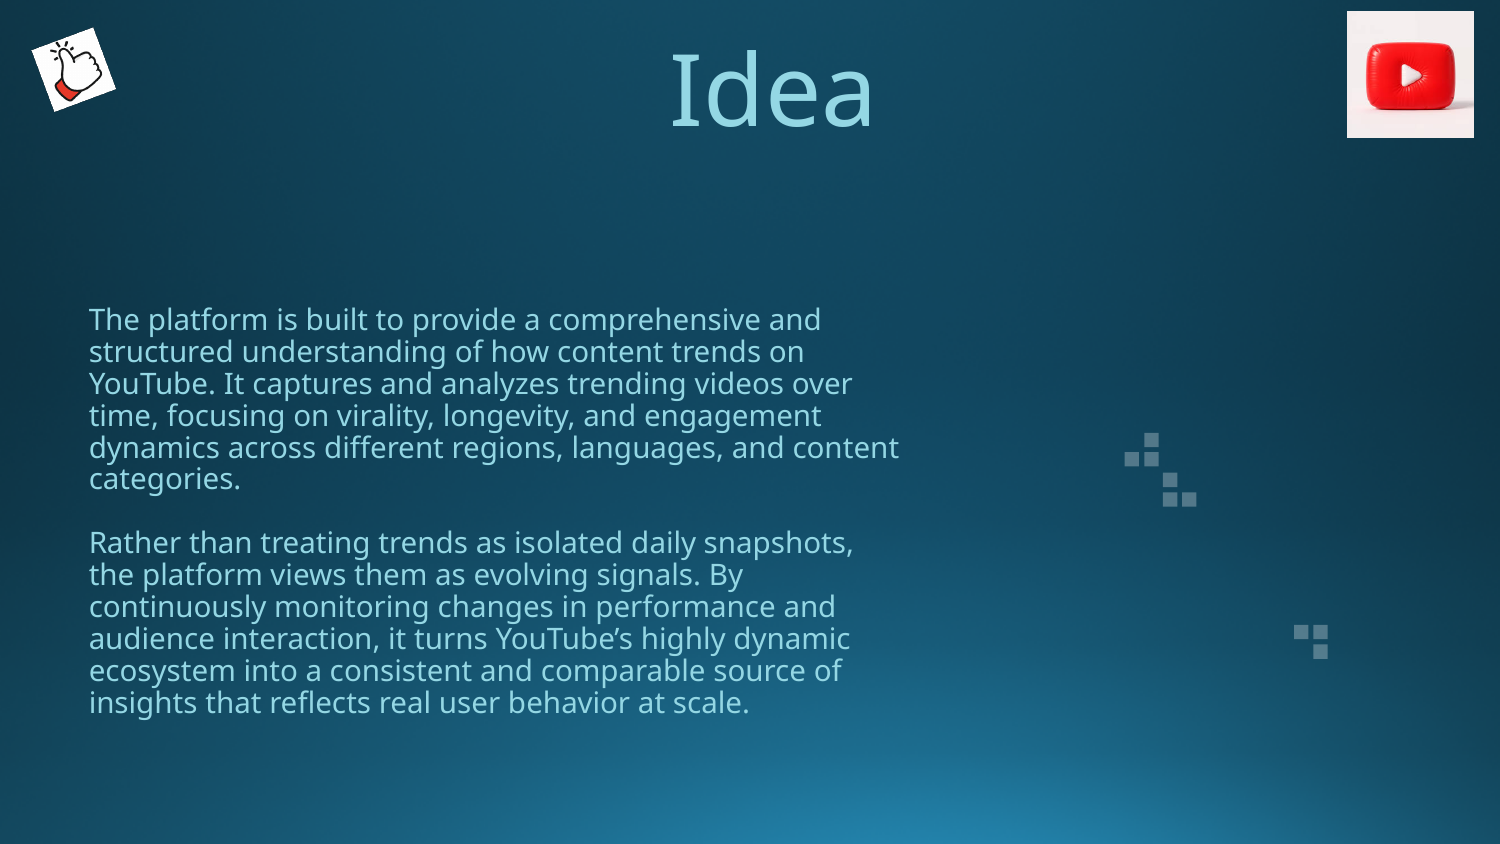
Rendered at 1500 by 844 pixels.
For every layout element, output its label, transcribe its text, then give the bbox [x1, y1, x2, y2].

picture [0, 0, 1500, 844]
text_box The platform is built to provide a comprehensive and structured understanding of how content trends on YouTube. It captures and analyzes trending videos over time, focusing on virality, longevity, and engagement dynamics across different regions, languages, and content categories. Rather than treating trends as isolated daily snapshots, the platform views them as evolving signals. By continuously monitoring changes in performance and audience interaction, it turns YouTube’s highly dynamic ecosystem into a consistent and comparable source of insights that reflects real user behavior at scale. [73, 297, 921, 732]
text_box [1293, 625, 1328, 659]
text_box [1124, 432, 1159, 467]
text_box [1162, 472, 1197, 507]
subtitle Idea [281, 11, 1267, 163]
